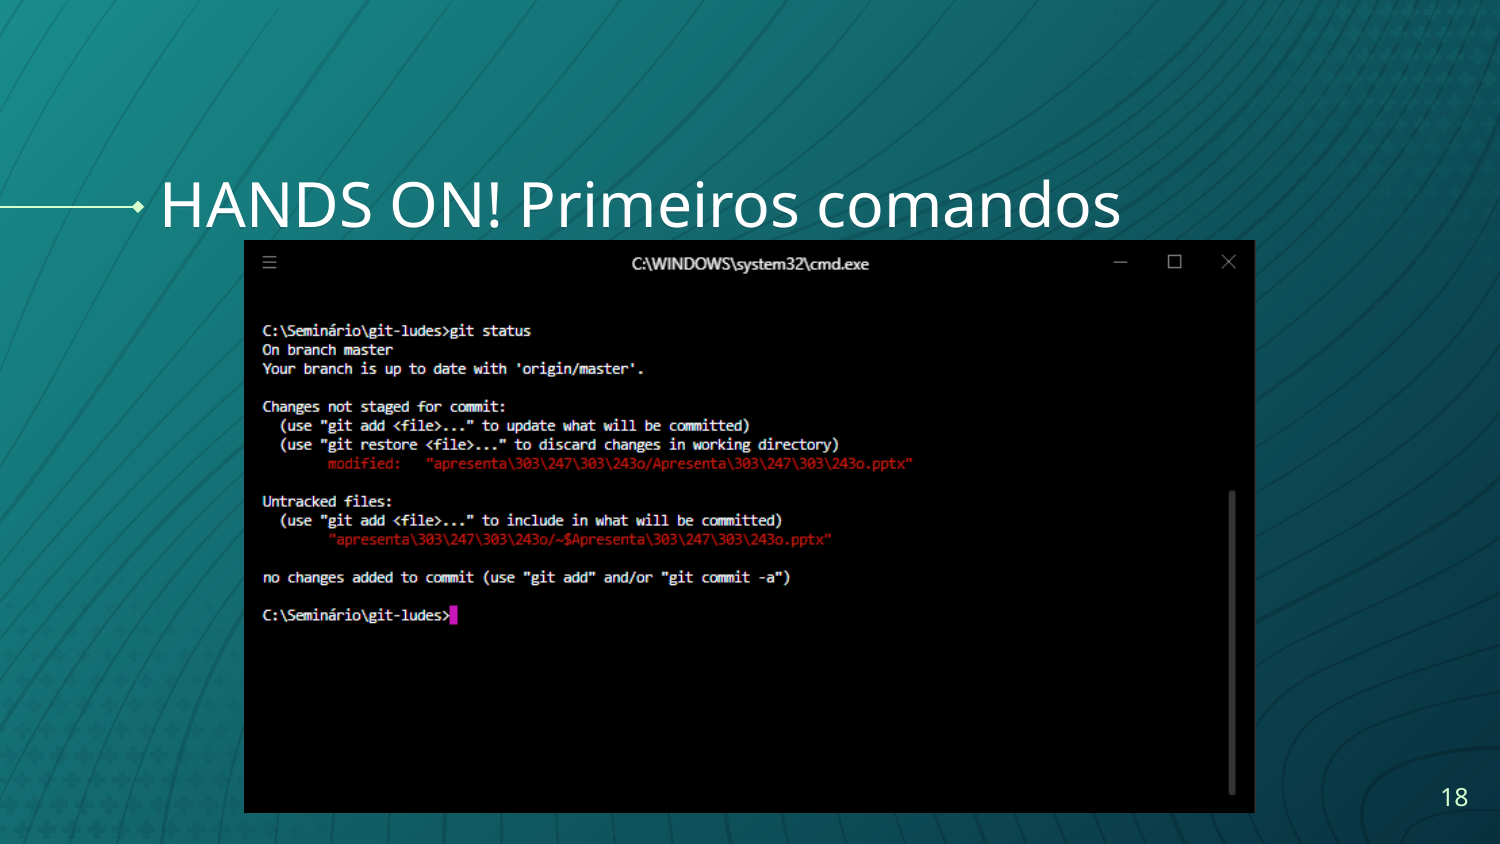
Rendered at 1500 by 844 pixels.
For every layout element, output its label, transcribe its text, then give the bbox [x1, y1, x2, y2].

picture [243, 239, 1257, 813]
slide_number 18 [1378, 766, 1469, 832]
title HANDS ON! Primeiros comandos [159, 174, 1340, 240]
